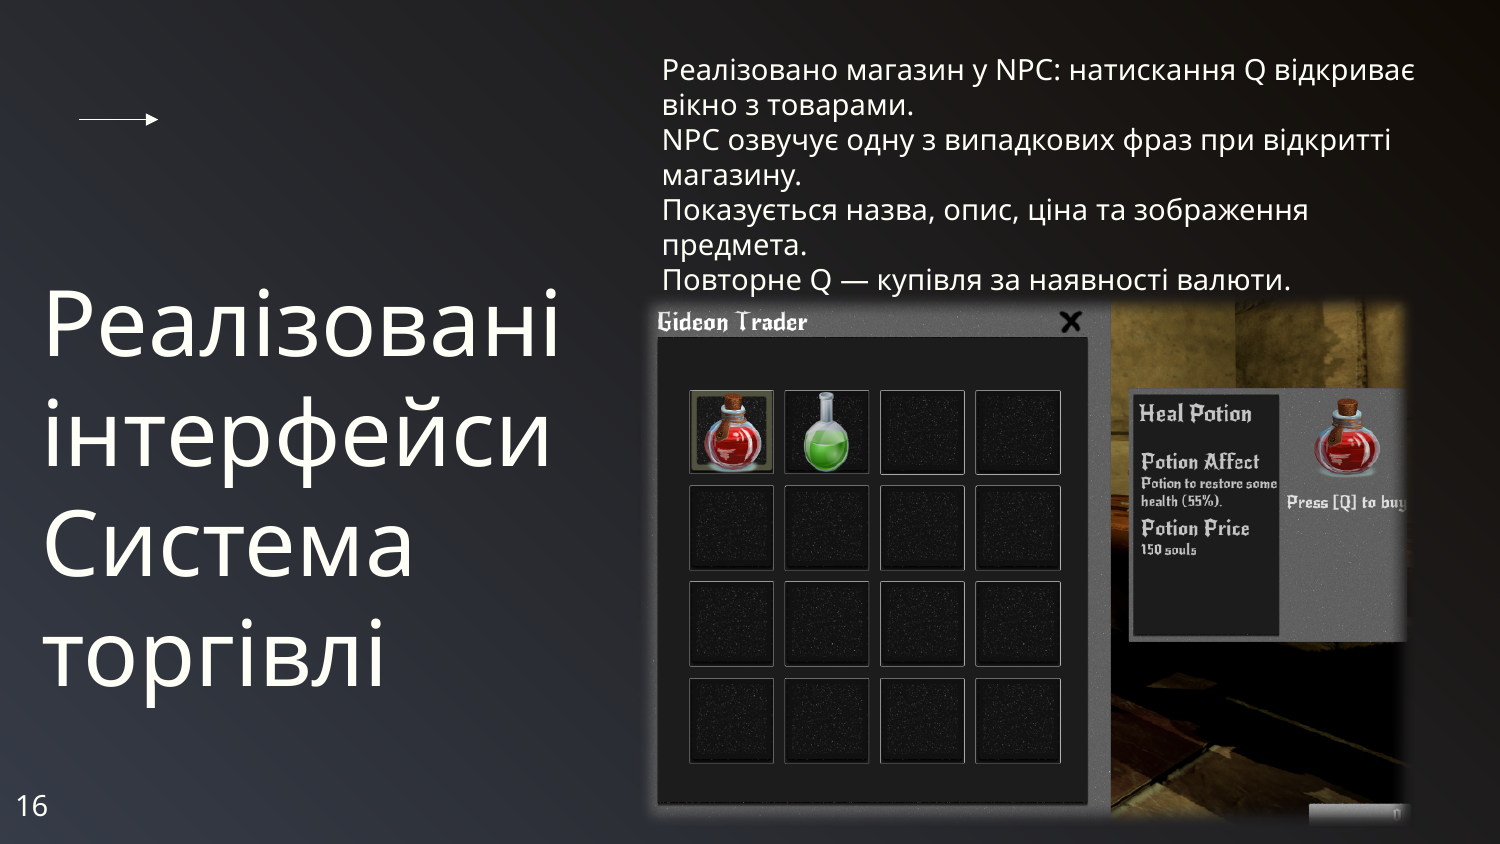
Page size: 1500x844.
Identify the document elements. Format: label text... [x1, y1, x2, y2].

list Реалізовано магазин у NPC: натискання Q відкриває вікно з товарами. NPC озвучує одну з випадкових фраз при відкритті магазину. Показується назва, опис, ціна та зображення предмета. Повторне Q — купівля за наявності валюти. [646, 36, 1472, 238]
picture [637, 291, 1416, 828]
text_box 16 [0, 772, 71, 838]
title Реалізовані інтерфейси Система торгівлі [26, 250, 623, 725]
